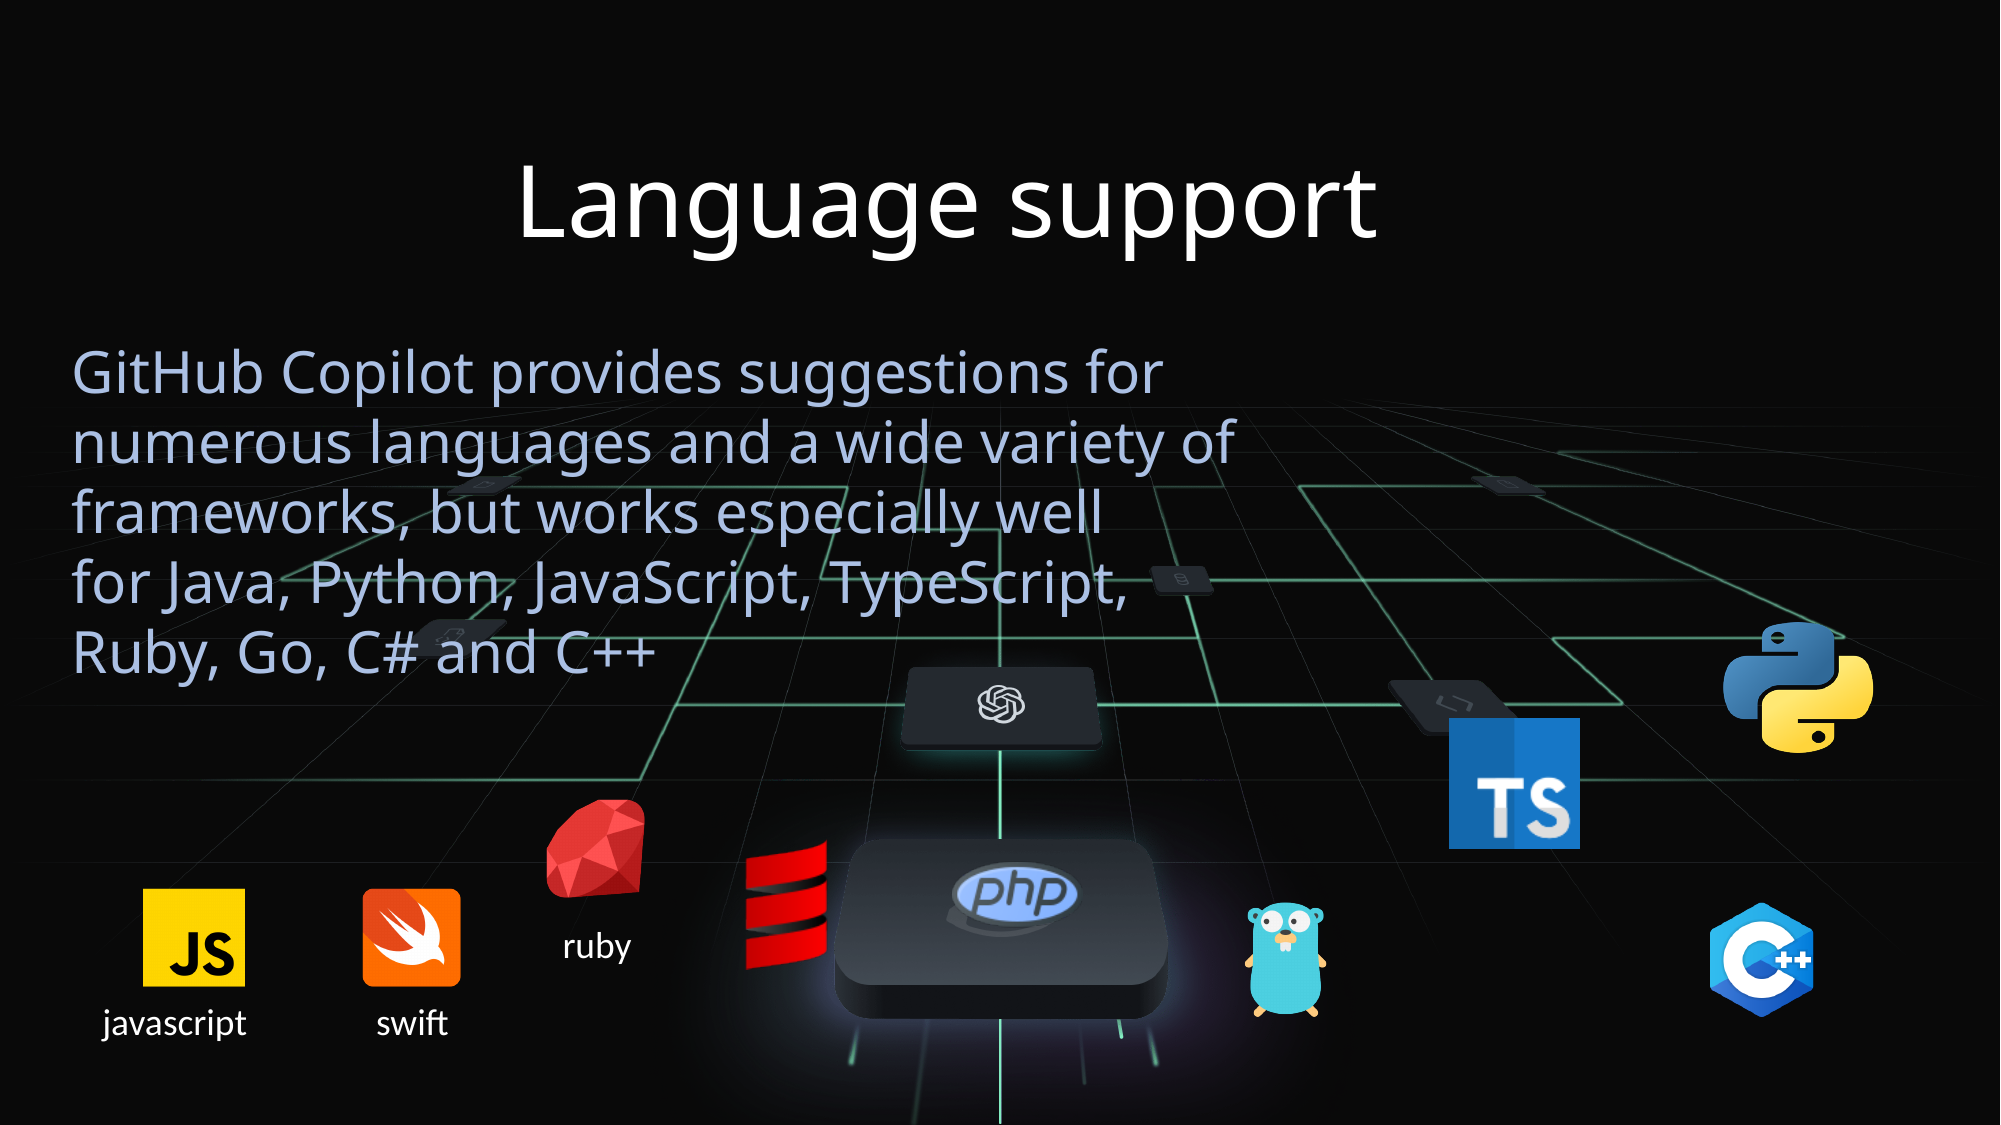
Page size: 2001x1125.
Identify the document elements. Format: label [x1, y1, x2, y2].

text_box [126, 622, 1874, 1025]
picture [0, 0, 2000, 1125]
